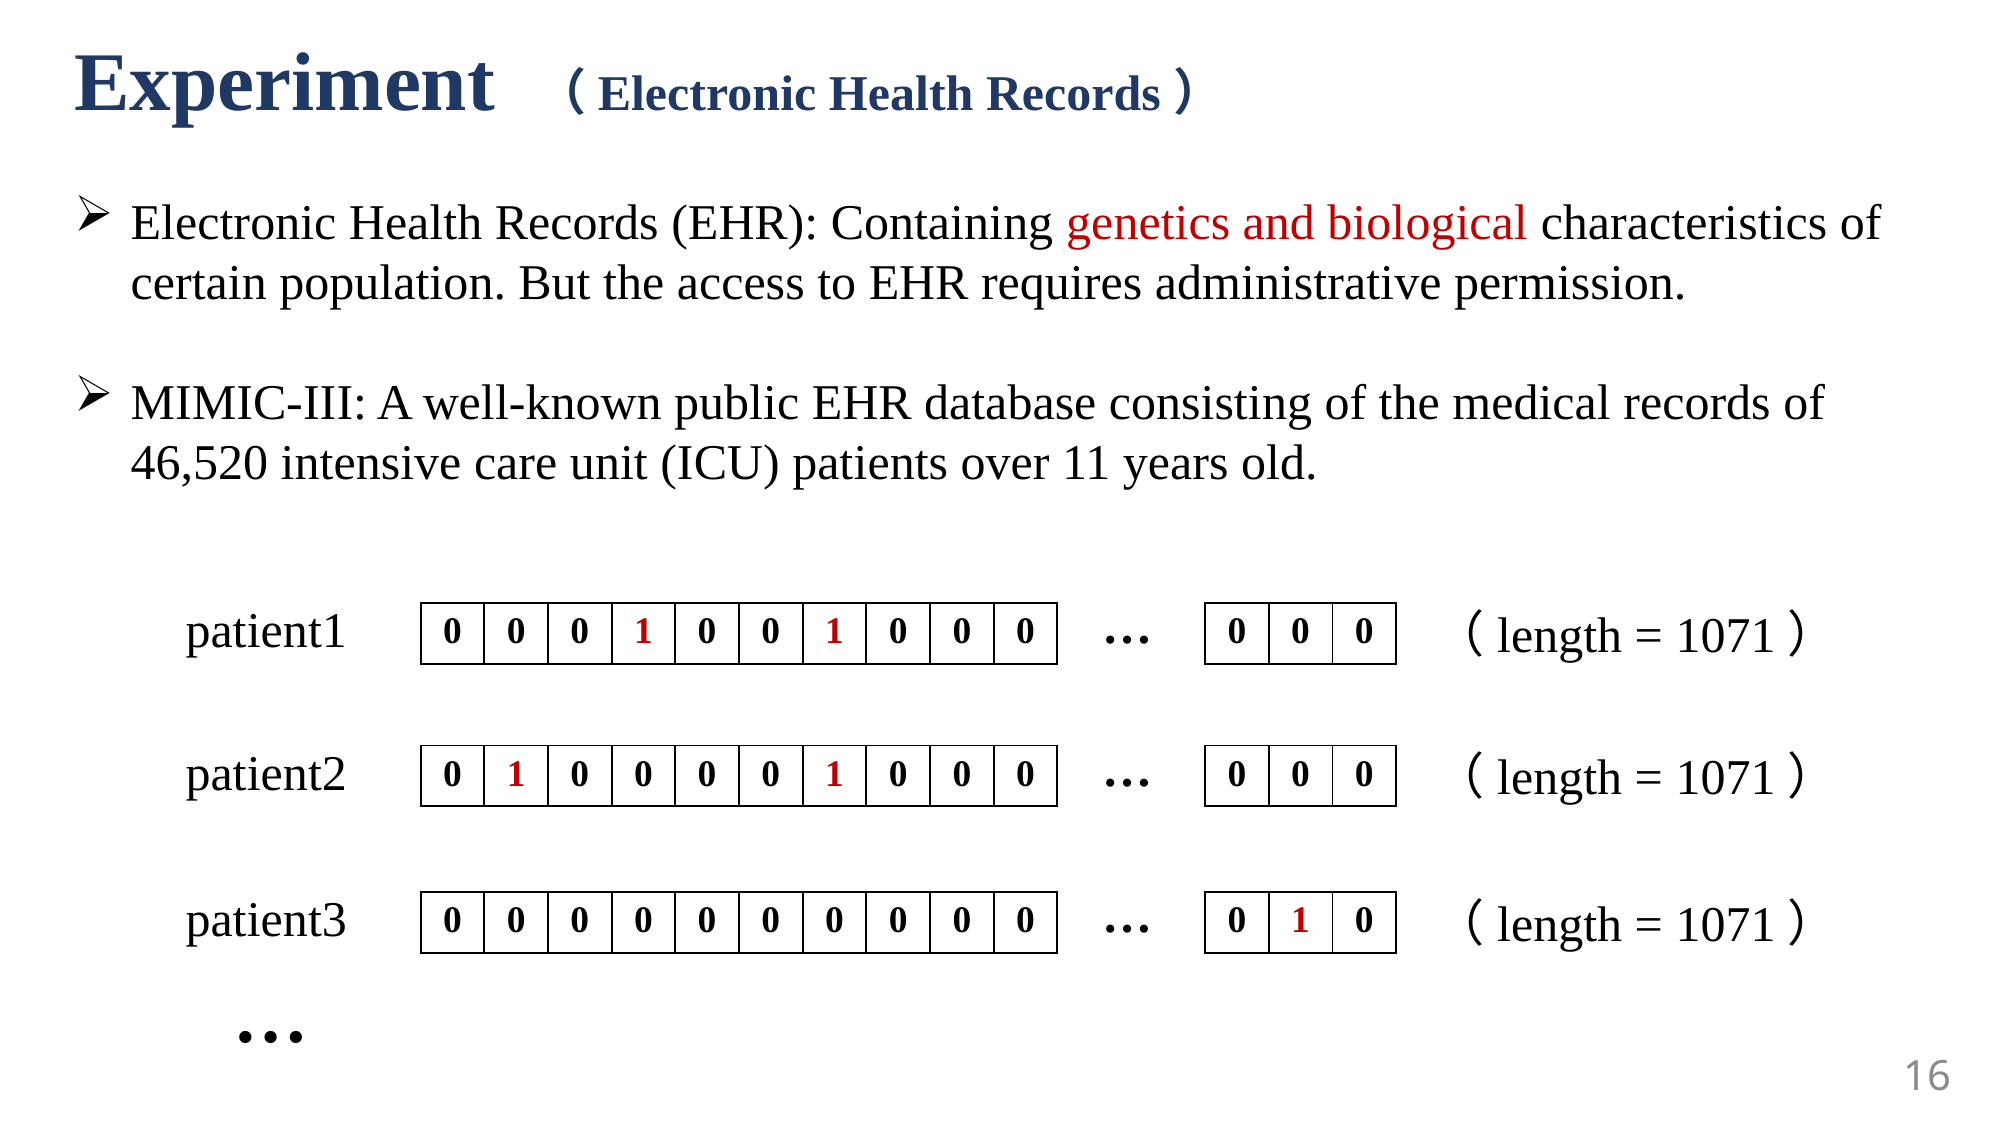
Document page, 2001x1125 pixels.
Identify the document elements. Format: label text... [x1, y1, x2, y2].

table_header 1 [613, 604, 674, 663]
table_header 0 [1206, 893, 1268, 952]
table_header 0 [549, 604, 611, 663]
text_box Experiment （Electronic Health Records） [59, 19, 1979, 134]
table_header 0 [995, 746, 1056, 805]
table_header 0 [995, 893, 1056, 952]
text_box （length = 1071） [1420, 594, 1901, 670]
table_header 1 [804, 746, 865, 805]
table_header 1 [804, 604, 865, 663]
table_header 0 [485, 604, 547, 663]
text_box （length = 1071） [1420, 883, 1901, 959]
table_header 0 [422, 746, 483, 805]
table_header 1 [485, 746, 547, 805]
table_header 0 [931, 746, 993, 805]
table_header 0 [931, 893, 993, 952]
text_box … [1087, 875, 1225, 950]
text_box patient2 [170, 733, 362, 868]
text_box … [218, 960, 382, 1065]
table_header 0 [676, 604, 738, 663]
table_header 0 [1270, 746, 1332, 805]
text_box … [1087, 586, 1225, 661]
table_header 0 [740, 604, 802, 663]
text_box patient1 [170, 590, 362, 726]
table_header 0 [676, 893, 738, 952]
text_box patient3 [170, 879, 362, 1015]
table_header 0 [867, 746, 929, 805]
table_header 0 [1270, 604, 1332, 663]
table_header 0 [1333, 893, 1395, 952]
text_box Electronic Health Records (EHR): Containing genetics and biological characteristics of certain population. But the access to EHR requires administrative permission. MIMIC-III: A well-known public EHR database consisting of the medical records of 46,520 intensive care unit (ICU) patients over 11 years old. [59, 182, 1914, 498]
table_header 0 [740, 746, 802, 805]
table_header 0 [485, 893, 547, 952]
table_header 0 [804, 893, 865, 952]
table_header 0 [740, 893, 802, 952]
table_header 0 [1333, 604, 1395, 663]
table_header 0 [1333, 746, 1395, 805]
table_header 0 [676, 746, 738, 805]
table_header 0 [931, 604, 993, 663]
table_header 0 [549, 893, 611, 952]
table_header 0 [1206, 746, 1268, 805]
table_header 0 [995, 604, 1056, 663]
text_box （length = 1071） [1420, 737, 1901, 812]
slide_number 16 [1876, 1047, 1967, 1107]
table_header 0 [613, 746, 674, 805]
table_header 0 [867, 893, 929, 952]
table_header 0 [613, 893, 674, 952]
table_header 0 [1206, 604, 1268, 663]
table_header 1 [1270, 893, 1332, 952]
table_header 0 [867, 604, 929, 663]
table_header 0 [422, 893, 483, 952]
table_header 0 [549, 746, 611, 805]
table_header 0 [422, 604, 483, 663]
text_box … [1087, 728, 1225, 804]
